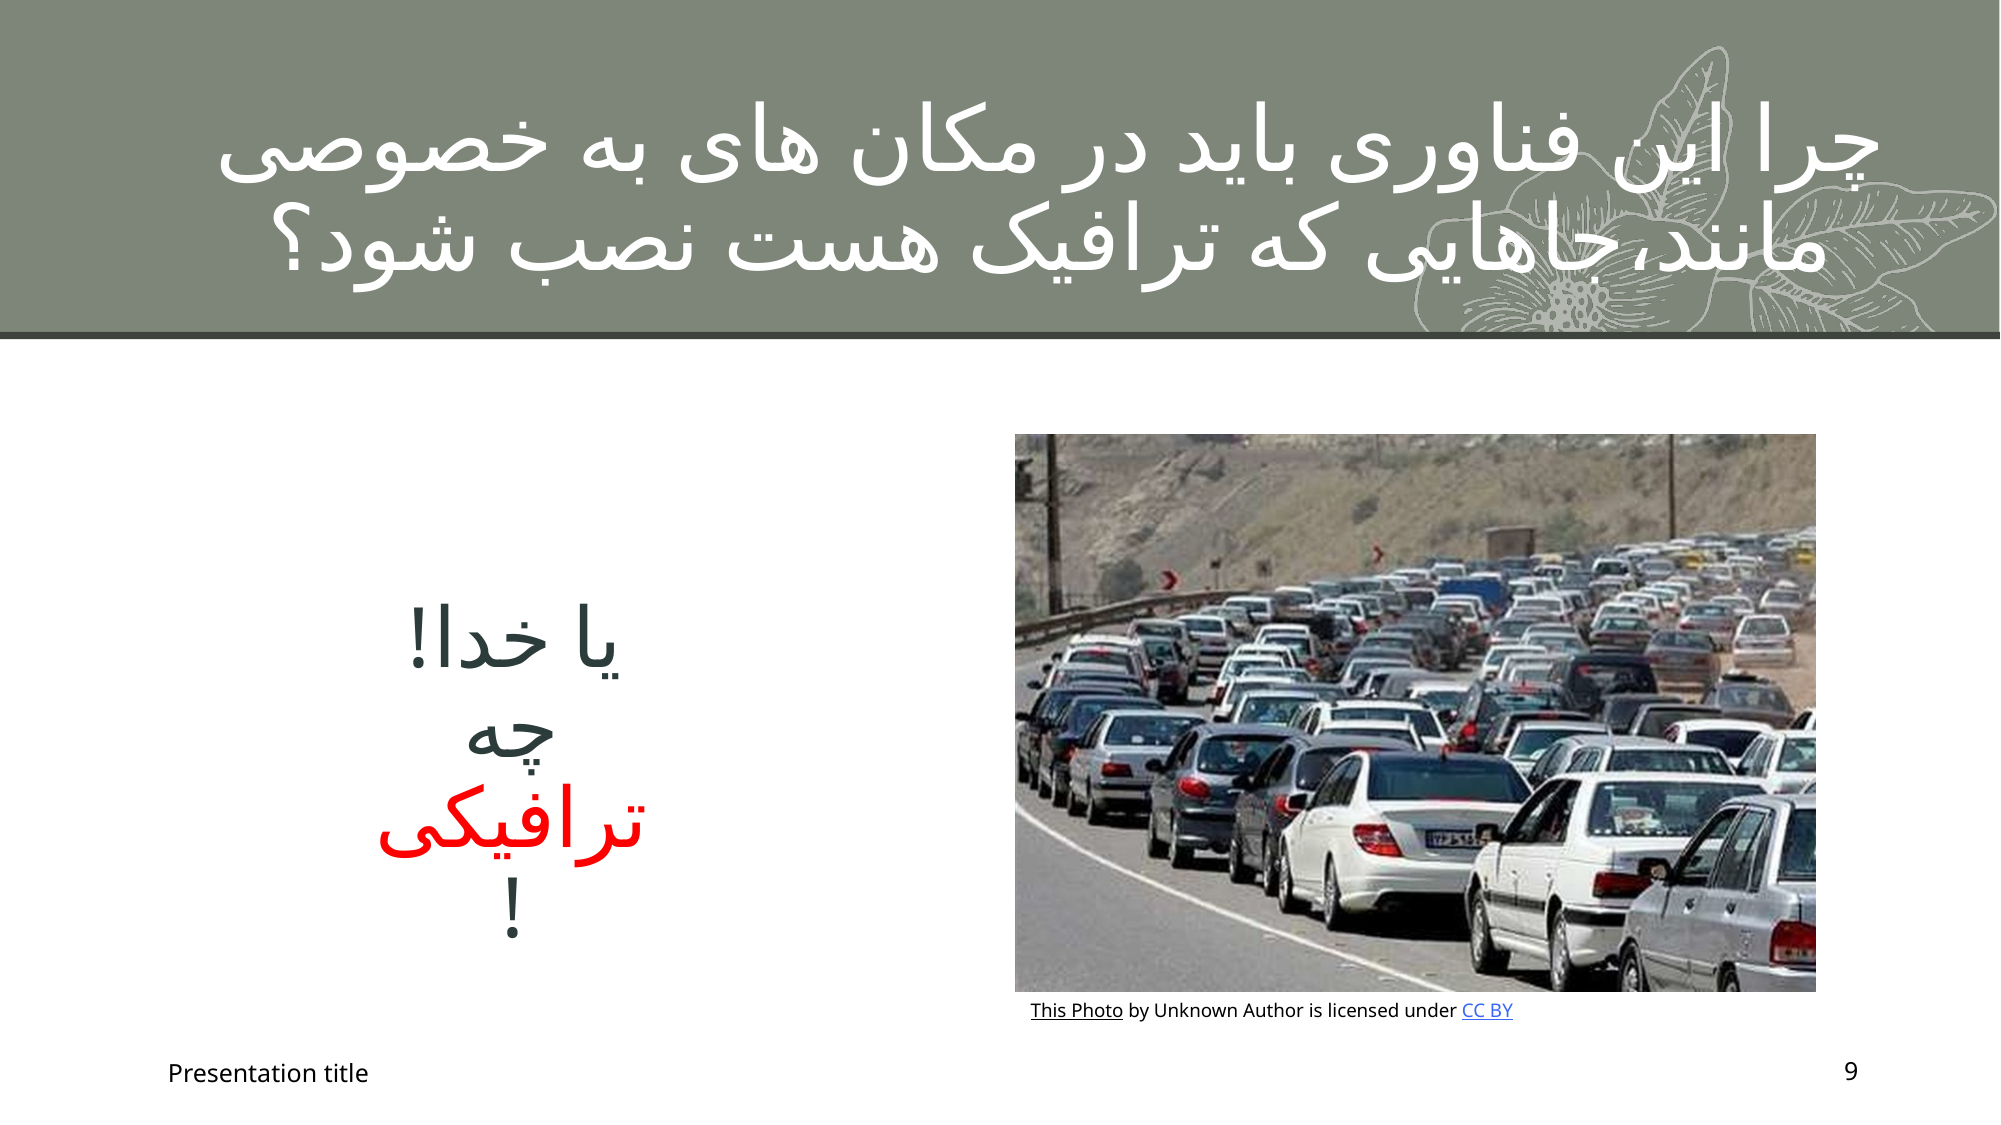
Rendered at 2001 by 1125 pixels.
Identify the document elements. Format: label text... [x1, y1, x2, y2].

footer Presentation title [153, 1042, 828, 1103]
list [1015, 434, 1816, 992]
slide_number 9 [1744, 1042, 1874, 1103]
picture [1389, 21, 2001, 336]
text_box This Photo by Unknown Author is licensed under CC BY [1015, 992, 1816, 1032]
title چرا این فناوری باید در مکان های به خصوصی مانند،جاهایی که ترافیک هست نصب شود؟ [153, 37, 1950, 346]
list یا خدا!چه ترافیکی! [344, 588, 679, 1029]
